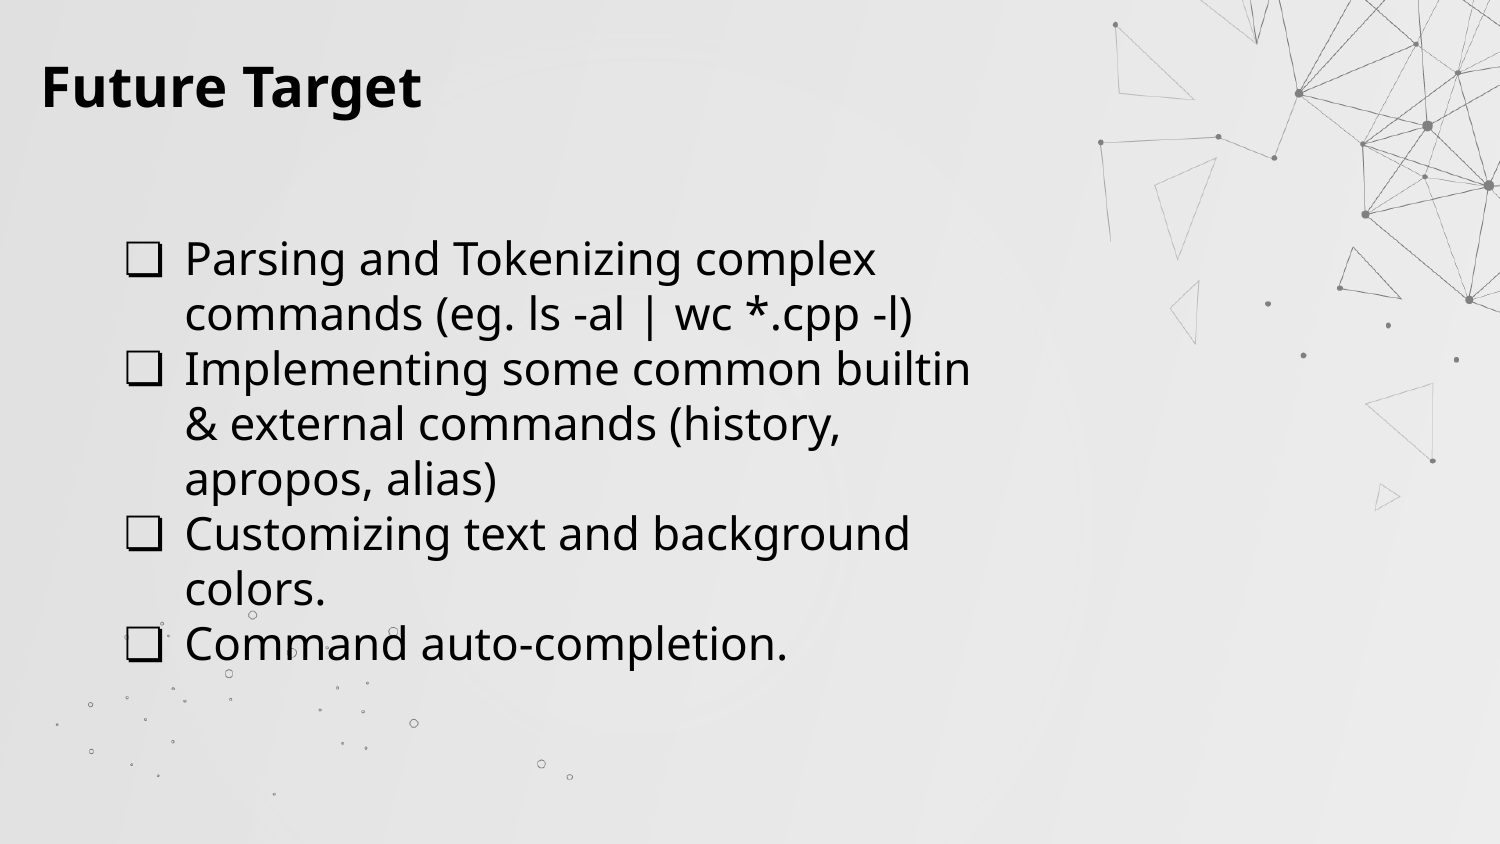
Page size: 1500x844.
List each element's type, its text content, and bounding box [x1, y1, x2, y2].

text_box Parsing and Tokenizing complex commands (eg. ls -al | wc *.cpp -l) Implementing some common builtin & external commands (history, apropos, alias) Customizing text and background colors. Command auto-completion. [94, 214, 997, 685]
picture [0, 0, 1500, 844]
text_box Future Target [25, 36, 879, 134]
